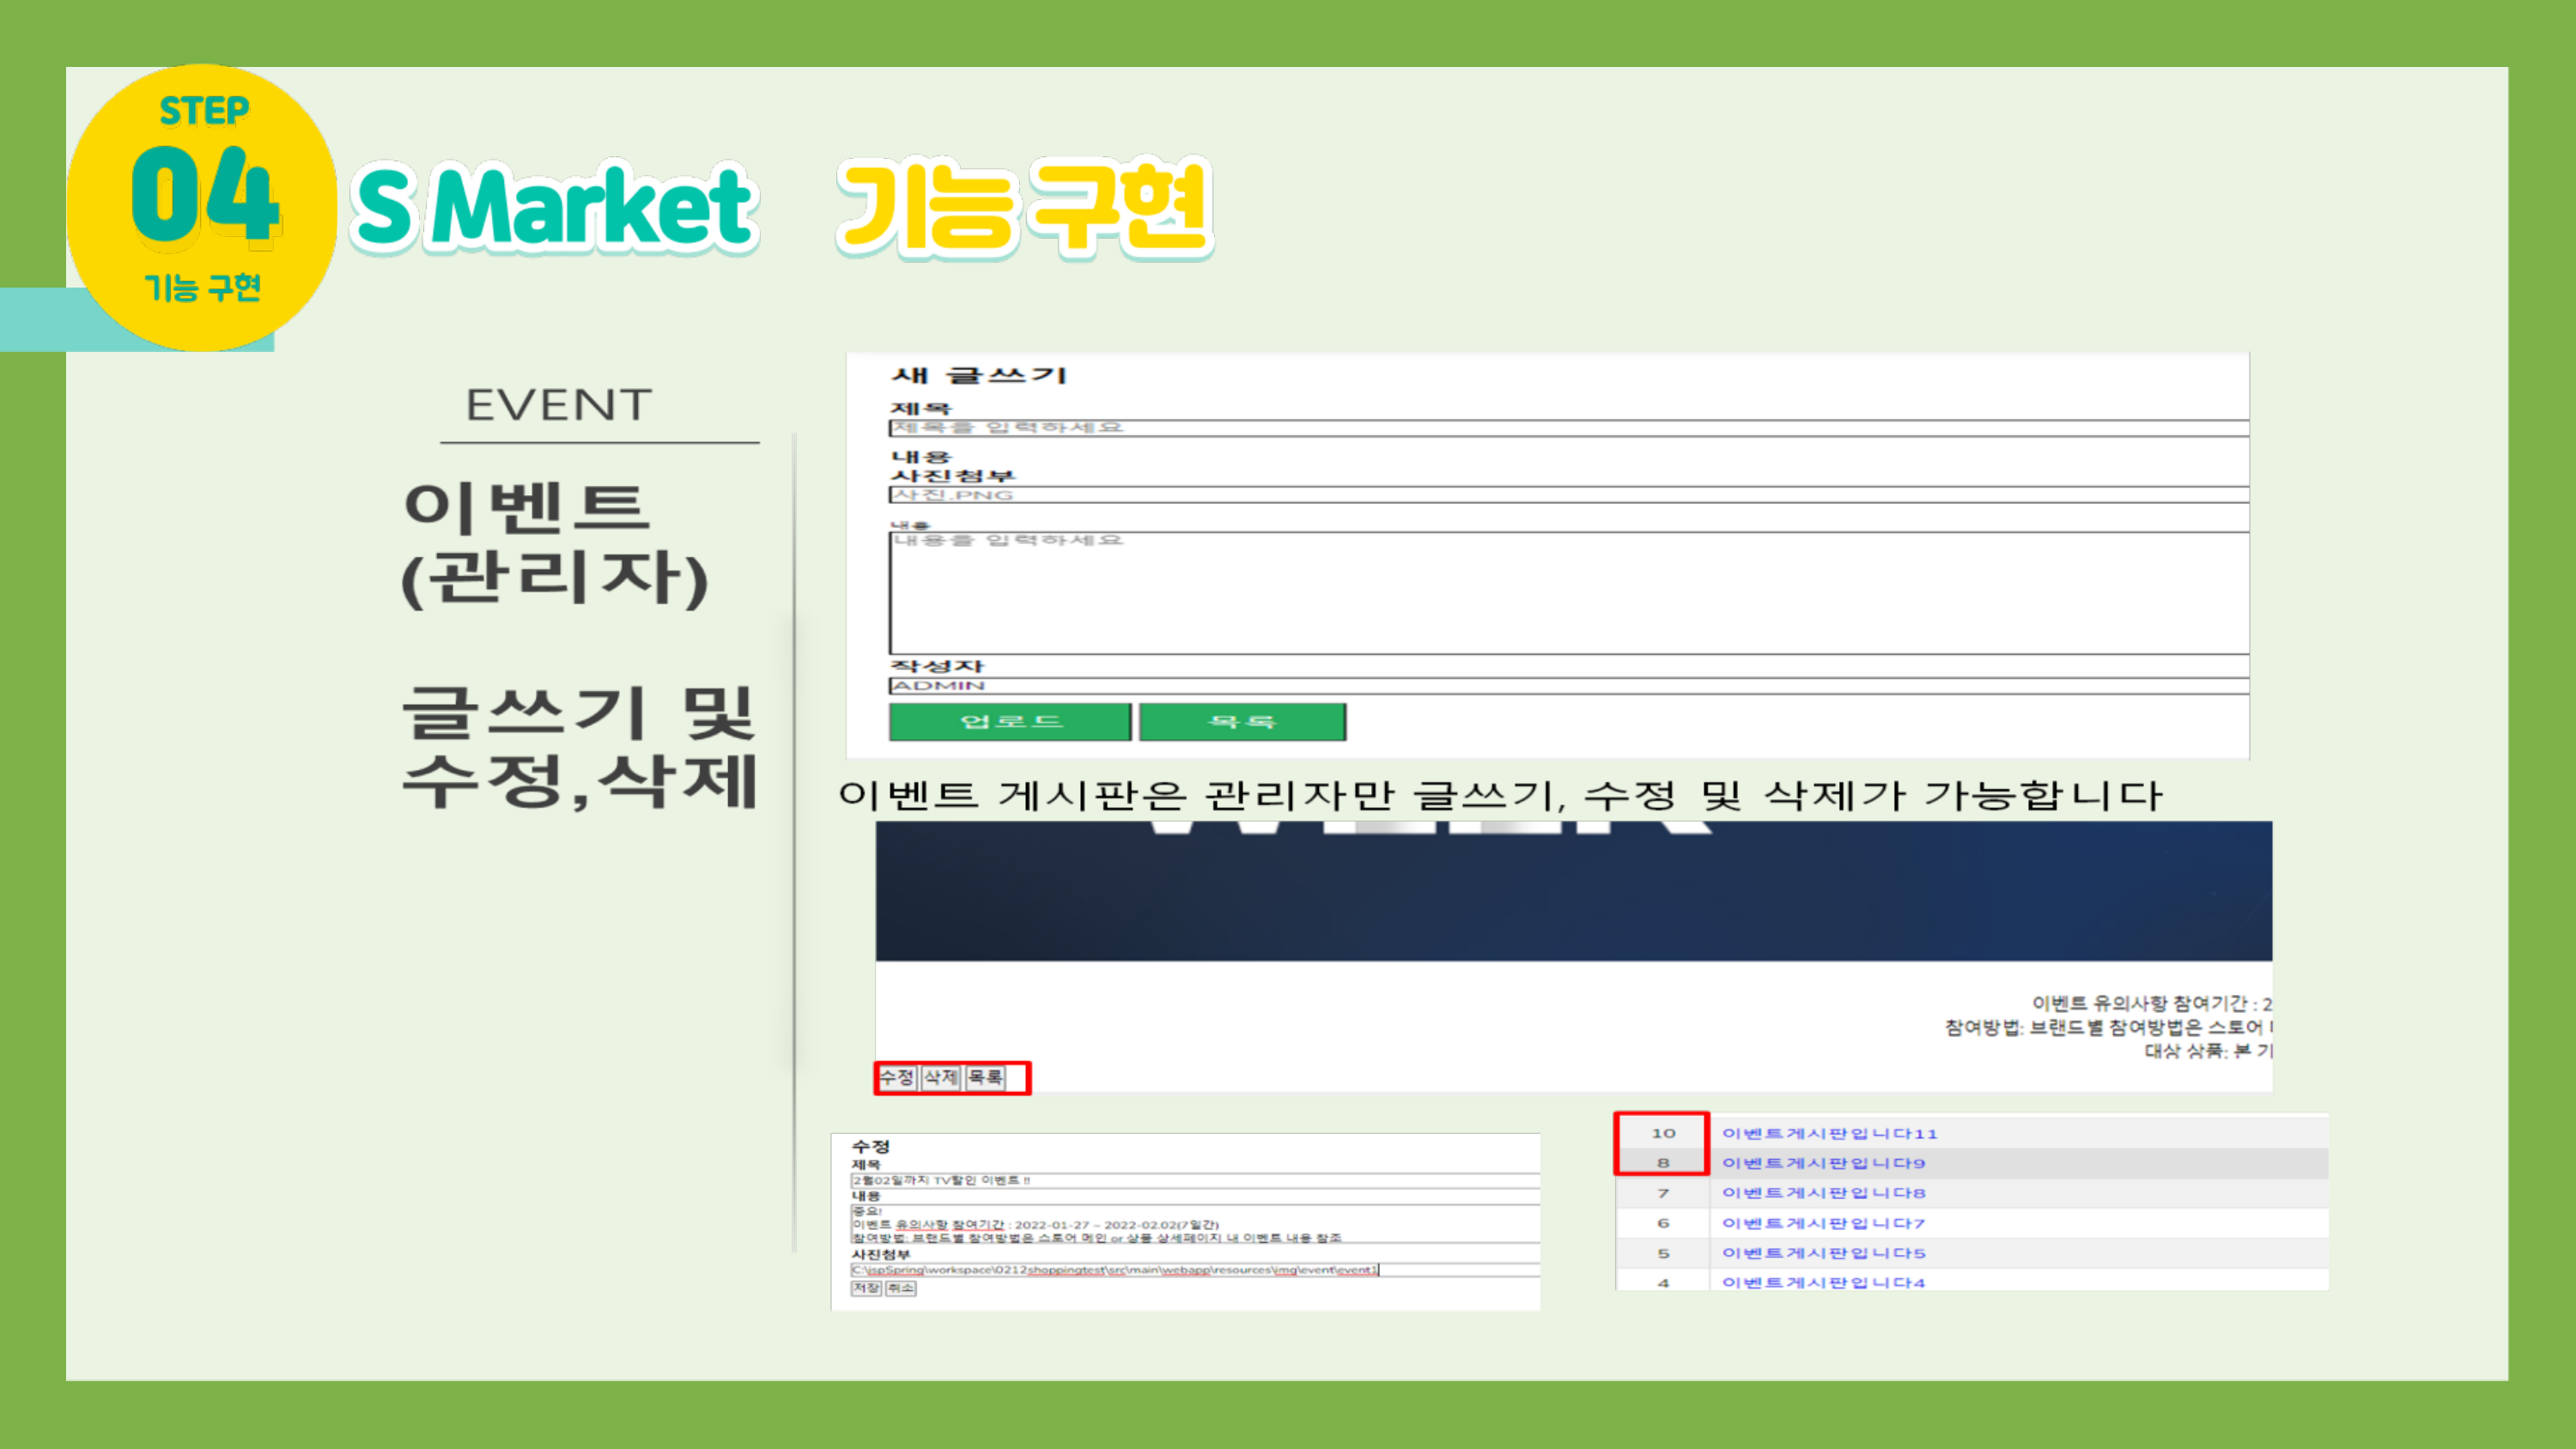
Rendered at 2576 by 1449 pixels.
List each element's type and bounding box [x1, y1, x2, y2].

picture [301, 109, 1313, 352]
picture [100, 82, 330, 318]
text_box [0, 288, 275, 352]
text_box [58, 72, 346, 343]
text_box [65, 66, 2510, 1382]
text_box [345, 350, 2331, 1313]
